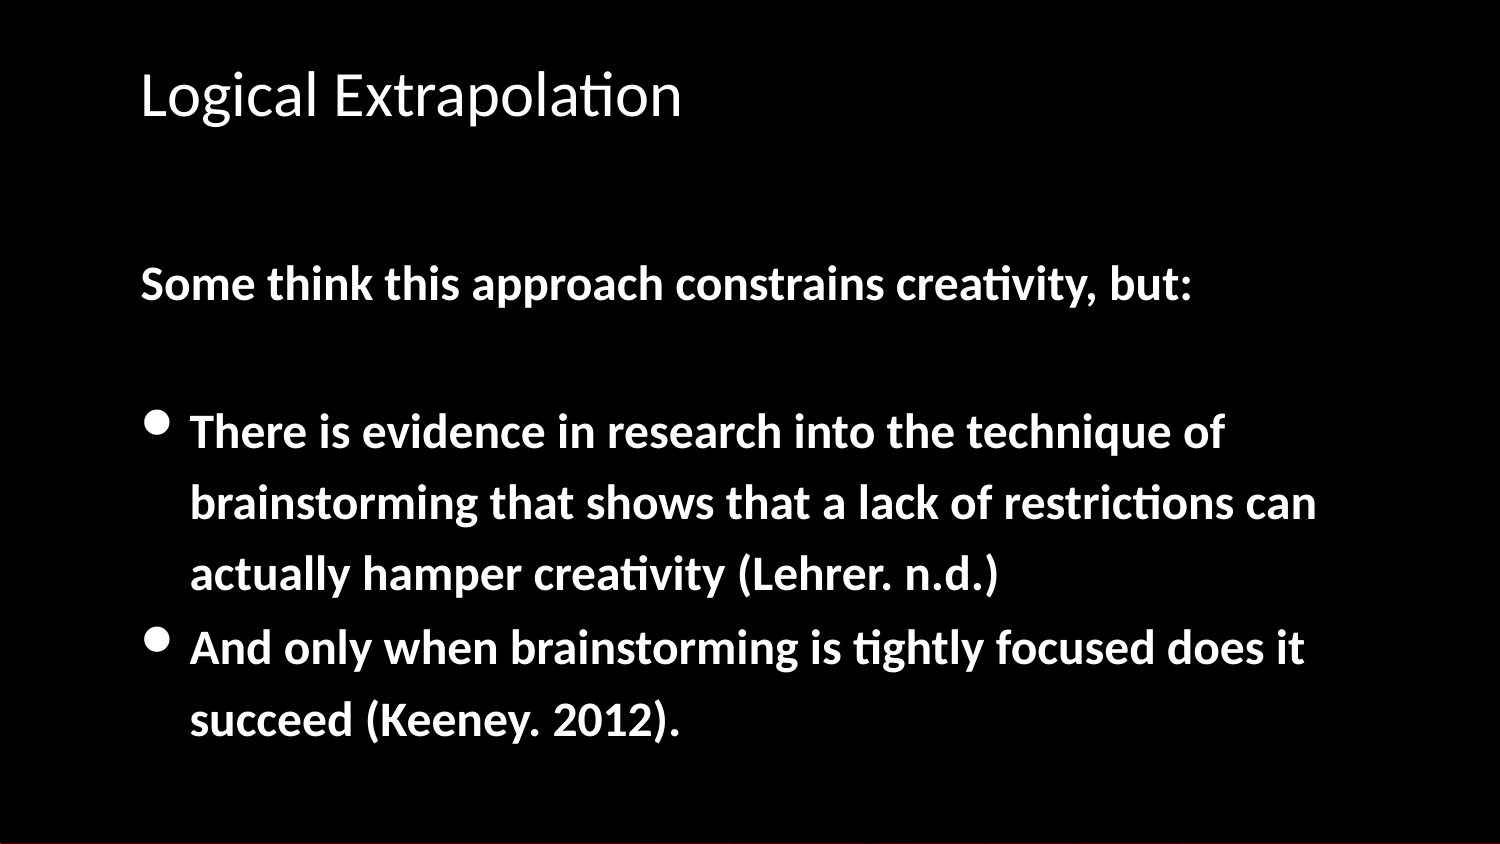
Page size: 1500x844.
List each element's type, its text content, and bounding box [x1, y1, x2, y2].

list Some think this approach constrains creativity, but: There is evidence in research into the technique of brainstorming that shows that a lack of restrictions can actually hamper creativity (Lehrer. n.d.) And only when brainstorming is tightly focused does it succeed (Keeney. 2012). [131, 234, 1369, 760]
title Logical Extrapolation [131, 56, 1369, 151]
